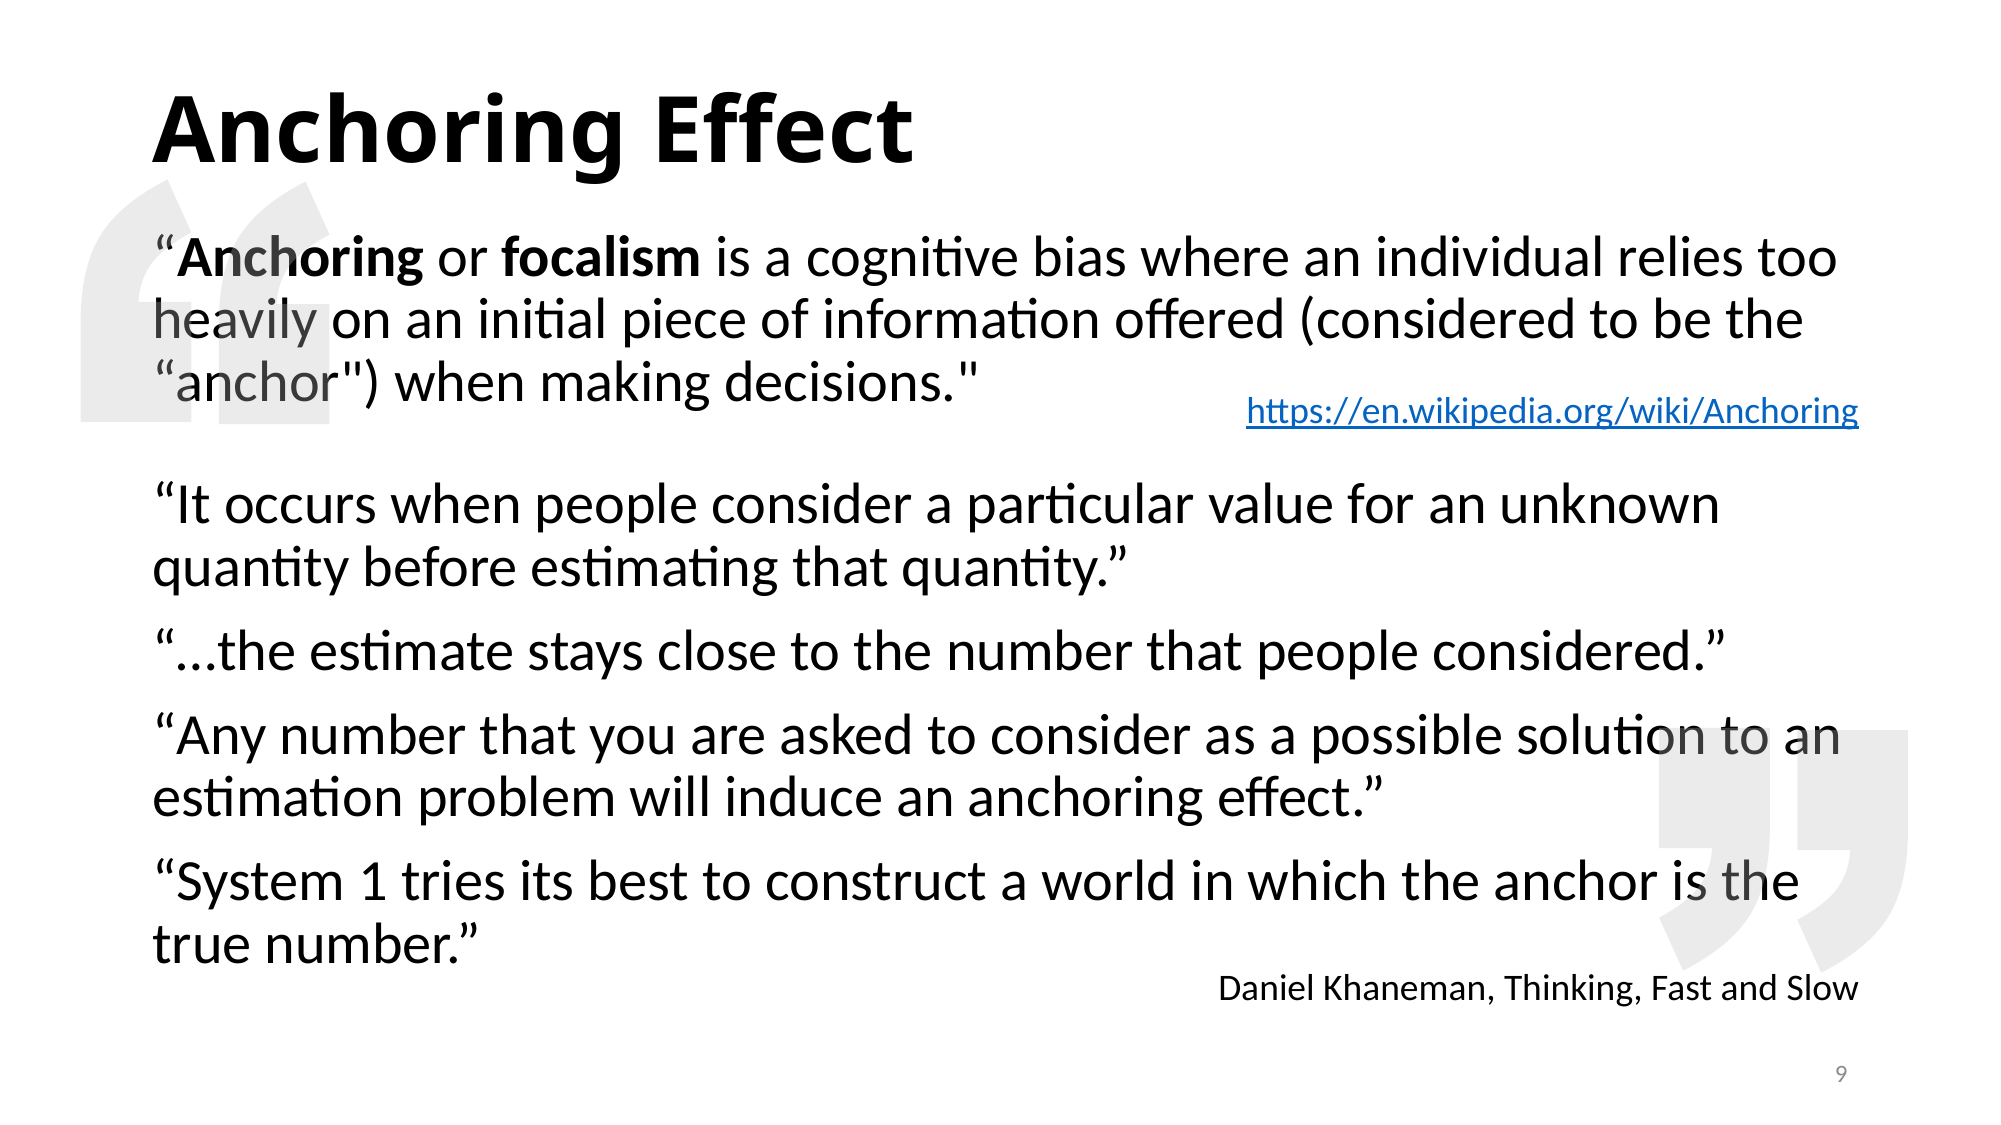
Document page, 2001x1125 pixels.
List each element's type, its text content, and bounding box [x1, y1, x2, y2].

text_box https://en.wikipedia.org/wiki/Anchoring [1231, 378, 1875, 439]
title Anchoring Effect [137, 59, 1863, 207]
list “Anchoring or focalism is a cognitive bias where an individual relies too heavily on an initial piece of information offered (considered to be the “anchor") when making decisions." [137, 218, 1863, 440]
text_box “It occurs when people consider a particular value for an unknown quantity before estimating that quantity.” “…the estimate stays close to the number that people considered.” “Any number that you are asked to consider as a possible solution to an estimation problem will induce an anchoring effect.” “System 1 tries its best to construct a world in which the anchor is the true number.” [137, 466, 1863, 990]
text_box Daniel Khaneman, Thinking, Fast and Slow [1203, 955, 1875, 1016]
slide_number 9 [1412, 1042, 1863, 1103]
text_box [80, 179, 330, 425]
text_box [1659, 727, 1908, 973]
